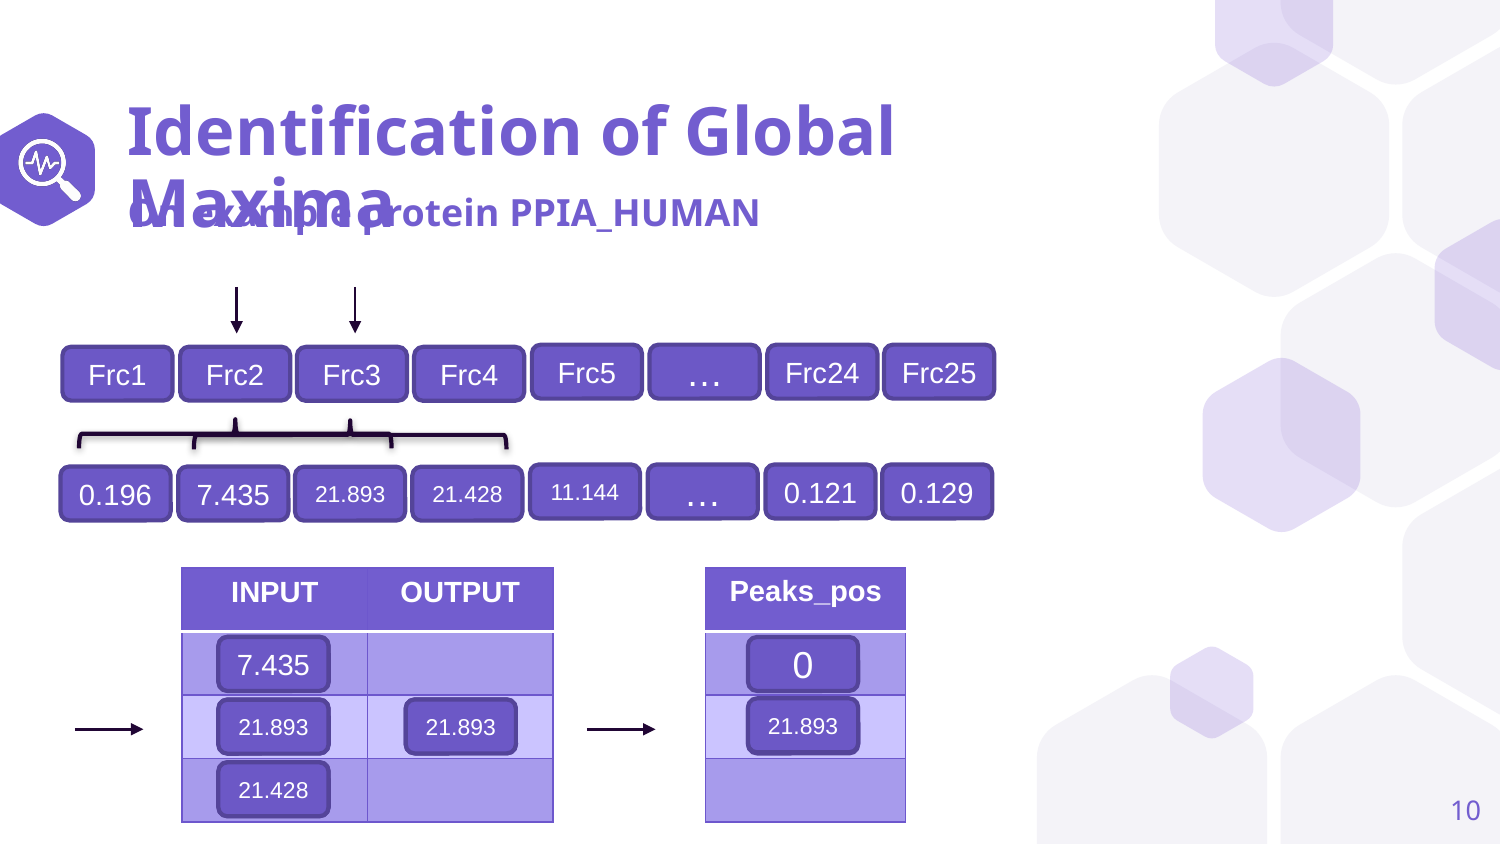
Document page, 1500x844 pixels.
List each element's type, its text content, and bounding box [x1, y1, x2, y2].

text_box [232, 417, 239, 431]
text_box [191, 418, 509, 450]
table_cell [183, 759, 367, 821]
table_header OUTPUT [368, 569, 552, 630]
text_box 0.196 [58, 464, 173, 523]
table_cell [183, 696, 367, 758]
table_cell [706, 633, 905, 694]
table_cell [706, 759, 905, 821]
text_box … [645, 462, 760, 521]
text_box Frc24 [765, 342, 880, 401]
text_box Frc5 [529, 342, 645, 401]
picture [11, 131, 88, 208]
table_cell [183, 633, 367, 694]
table_header Peaks_pos [706, 569, 905, 630]
text_box On example protein PPIA_HUMAN [127, 181, 1114, 247]
text_box 21.428 [216, 760, 331, 819]
text_box 11.144 [527, 462, 643, 521]
text_box Frc2 [178, 344, 293, 403]
text_box Frc25 [881, 342, 997, 401]
text_box Frc3 [294, 344, 410, 403]
text_box [76, 431, 197, 449]
title Identification of Global Maxima [127, 137, 1114, 181]
text_box 7.435 [216, 634, 331, 694]
text_box Frc1 [60, 344, 175, 403]
text_box 0.121 [763, 462, 878, 521]
text_box Frc4 [411, 344, 527, 403]
text_box 7.435 [176, 464, 291, 523]
text_box 21.893 [216, 697, 331, 756]
table_cell [368, 633, 552, 694]
text_box … [647, 342, 762, 401]
text_box 21.893 [745, 696, 861, 755]
slide_number 10 [1391, 779, 1482, 844]
text_box 21.428 [410, 464, 525, 523]
table_cell [368, 696, 552, 758]
text_box 0.129 [880, 462, 995, 521]
text_box 0 [745, 634, 861, 694]
table_cell [368, 759, 552, 821]
table_header INPUT [183, 569, 367, 630]
text_box 21.893 [292, 464, 408, 523]
text_box 21.893 [403, 697, 519, 756]
table_cell [706, 696, 905, 758]
